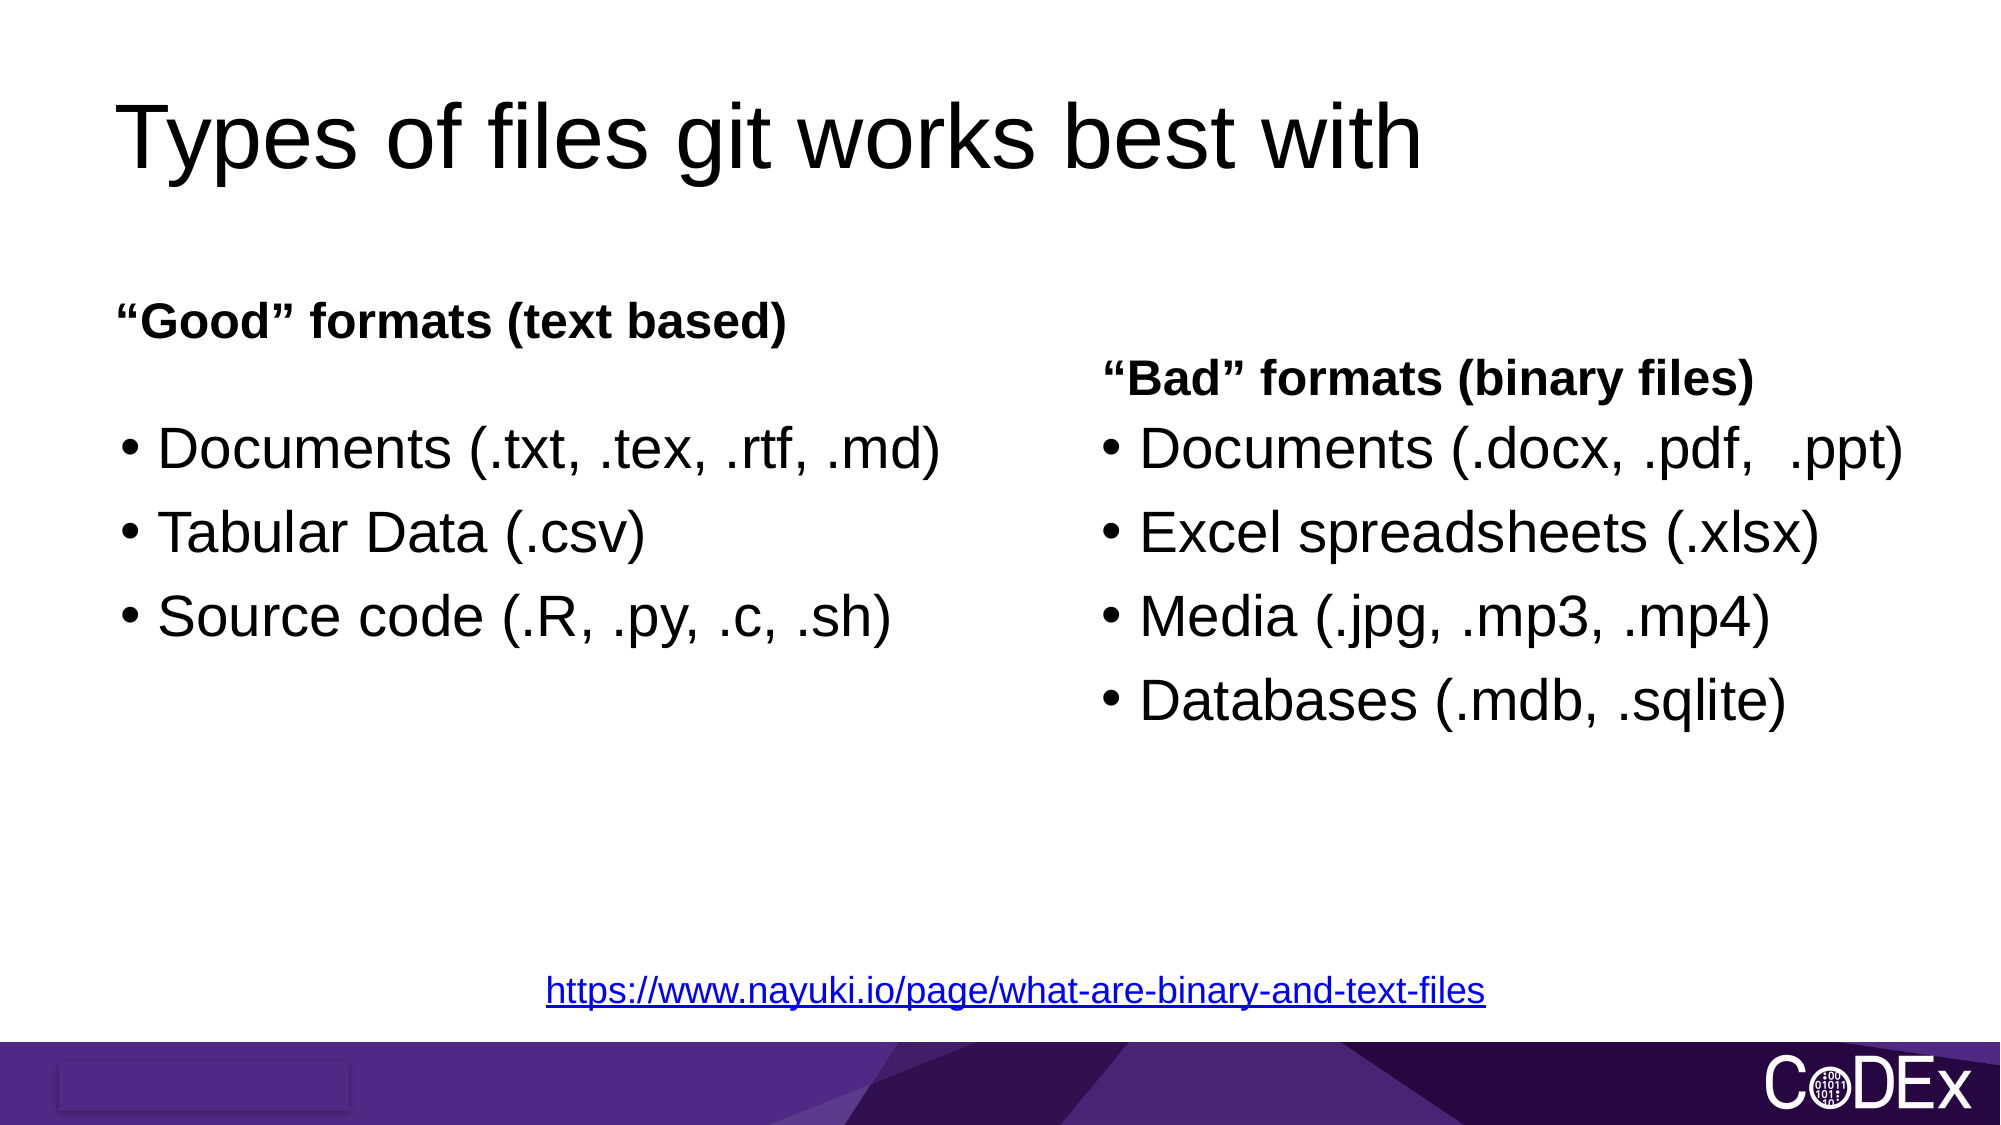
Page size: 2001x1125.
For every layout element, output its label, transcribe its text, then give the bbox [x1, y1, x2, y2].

text_box https://www.nayuki.io/page/what-are-binary-and-text-files [530, 958, 1512, 1019]
list “Good” formats (text based) [99, 251, 984, 357]
list Documents (.txt, .tex, .rtf, .md) Tabular Data (.csv) Source code (.R, .py, .c, .sh) [104, 410, 1038, 1016]
title Types of files git works best with [99, 45, 1900, 233]
picture [0, 0, 2000, 1125]
list Documents (.docx, .pdf, .ppt) Excel spreadsheets (.xlsx) Media (.jpg, .mp3, .mp4) Databases (.mdb, .sqlite) [1086, 410, 1938, 1016]
list “Bad” formats (binary files) [1086, 278, 1938, 410]
